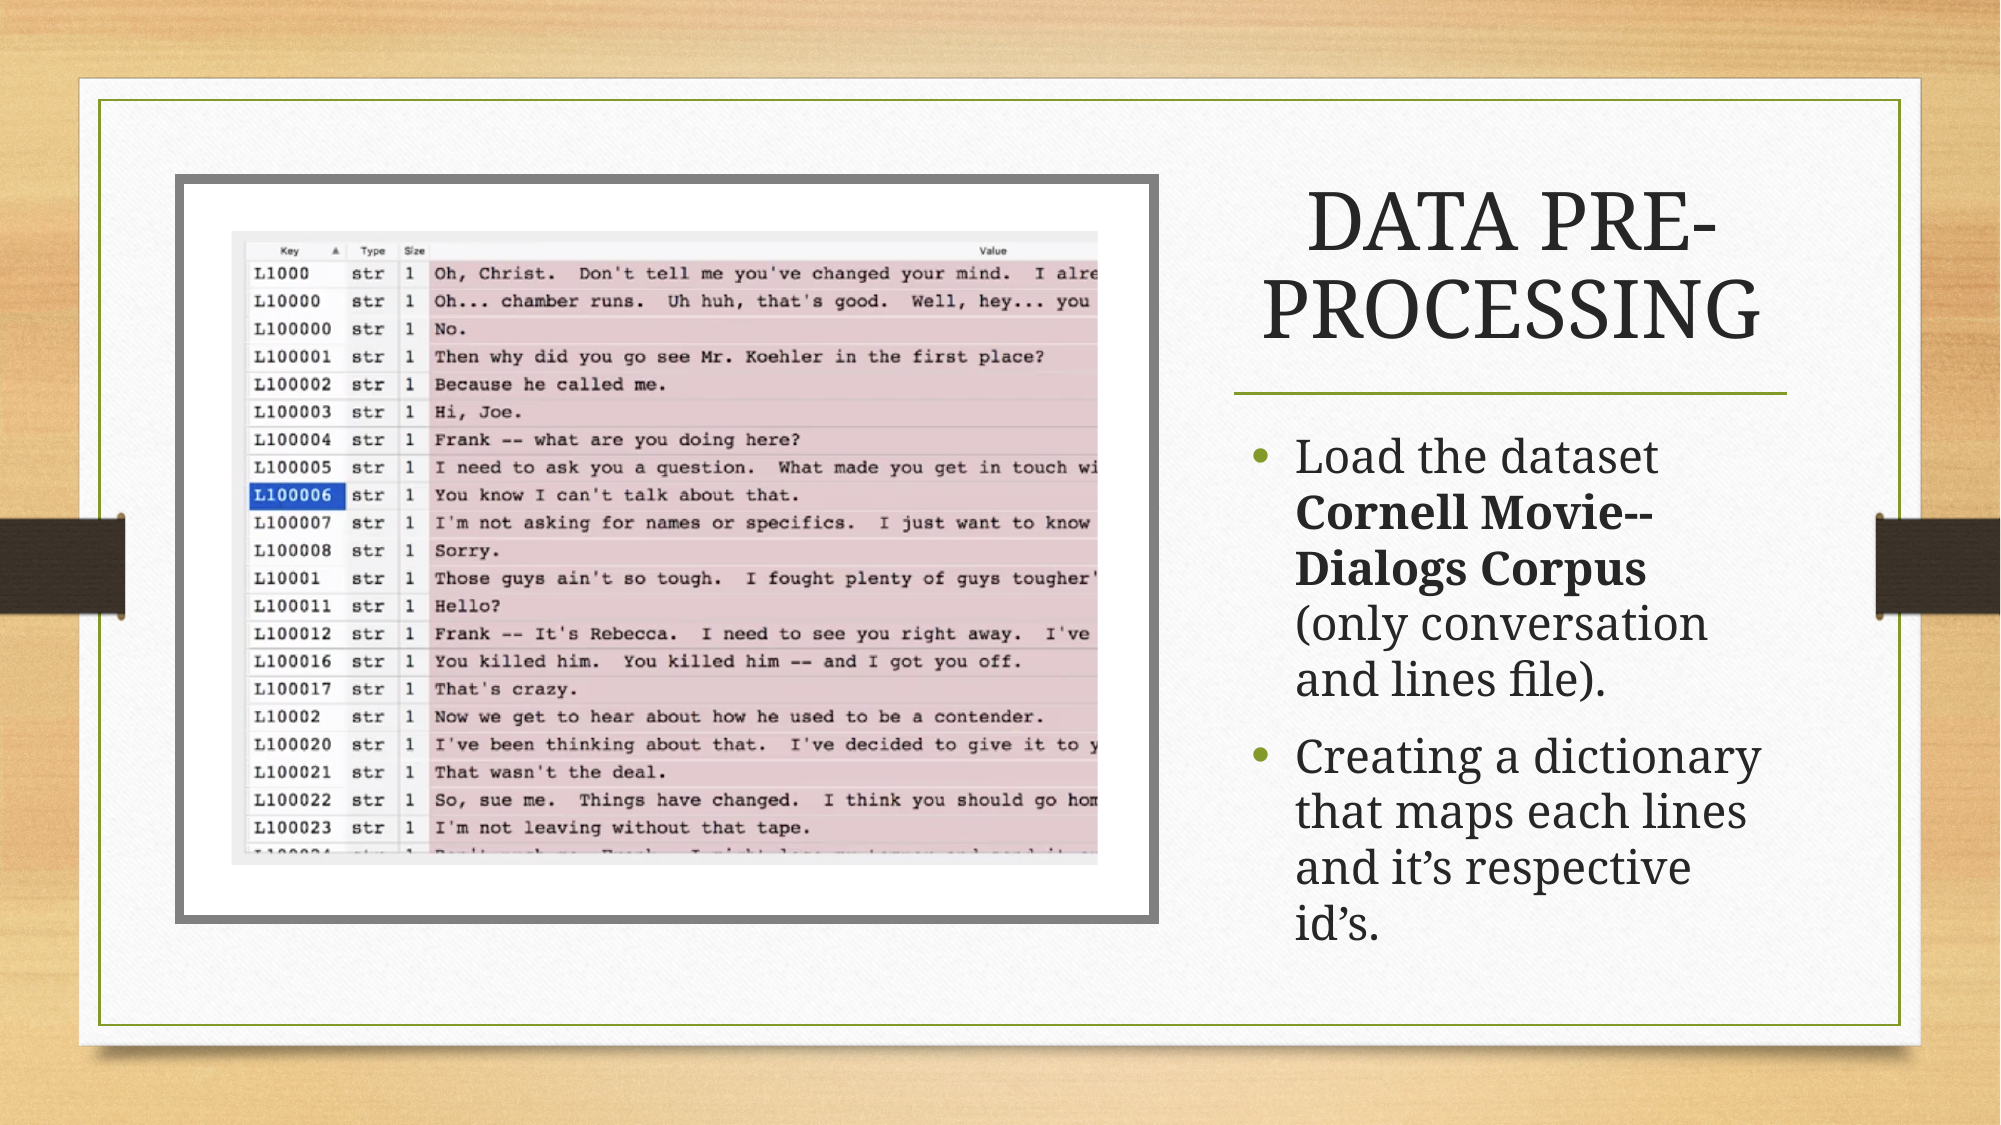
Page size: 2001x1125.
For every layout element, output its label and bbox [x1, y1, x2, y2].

picture [231, 231, 1098, 865]
text_box [0, 0, 2000, 1125]
